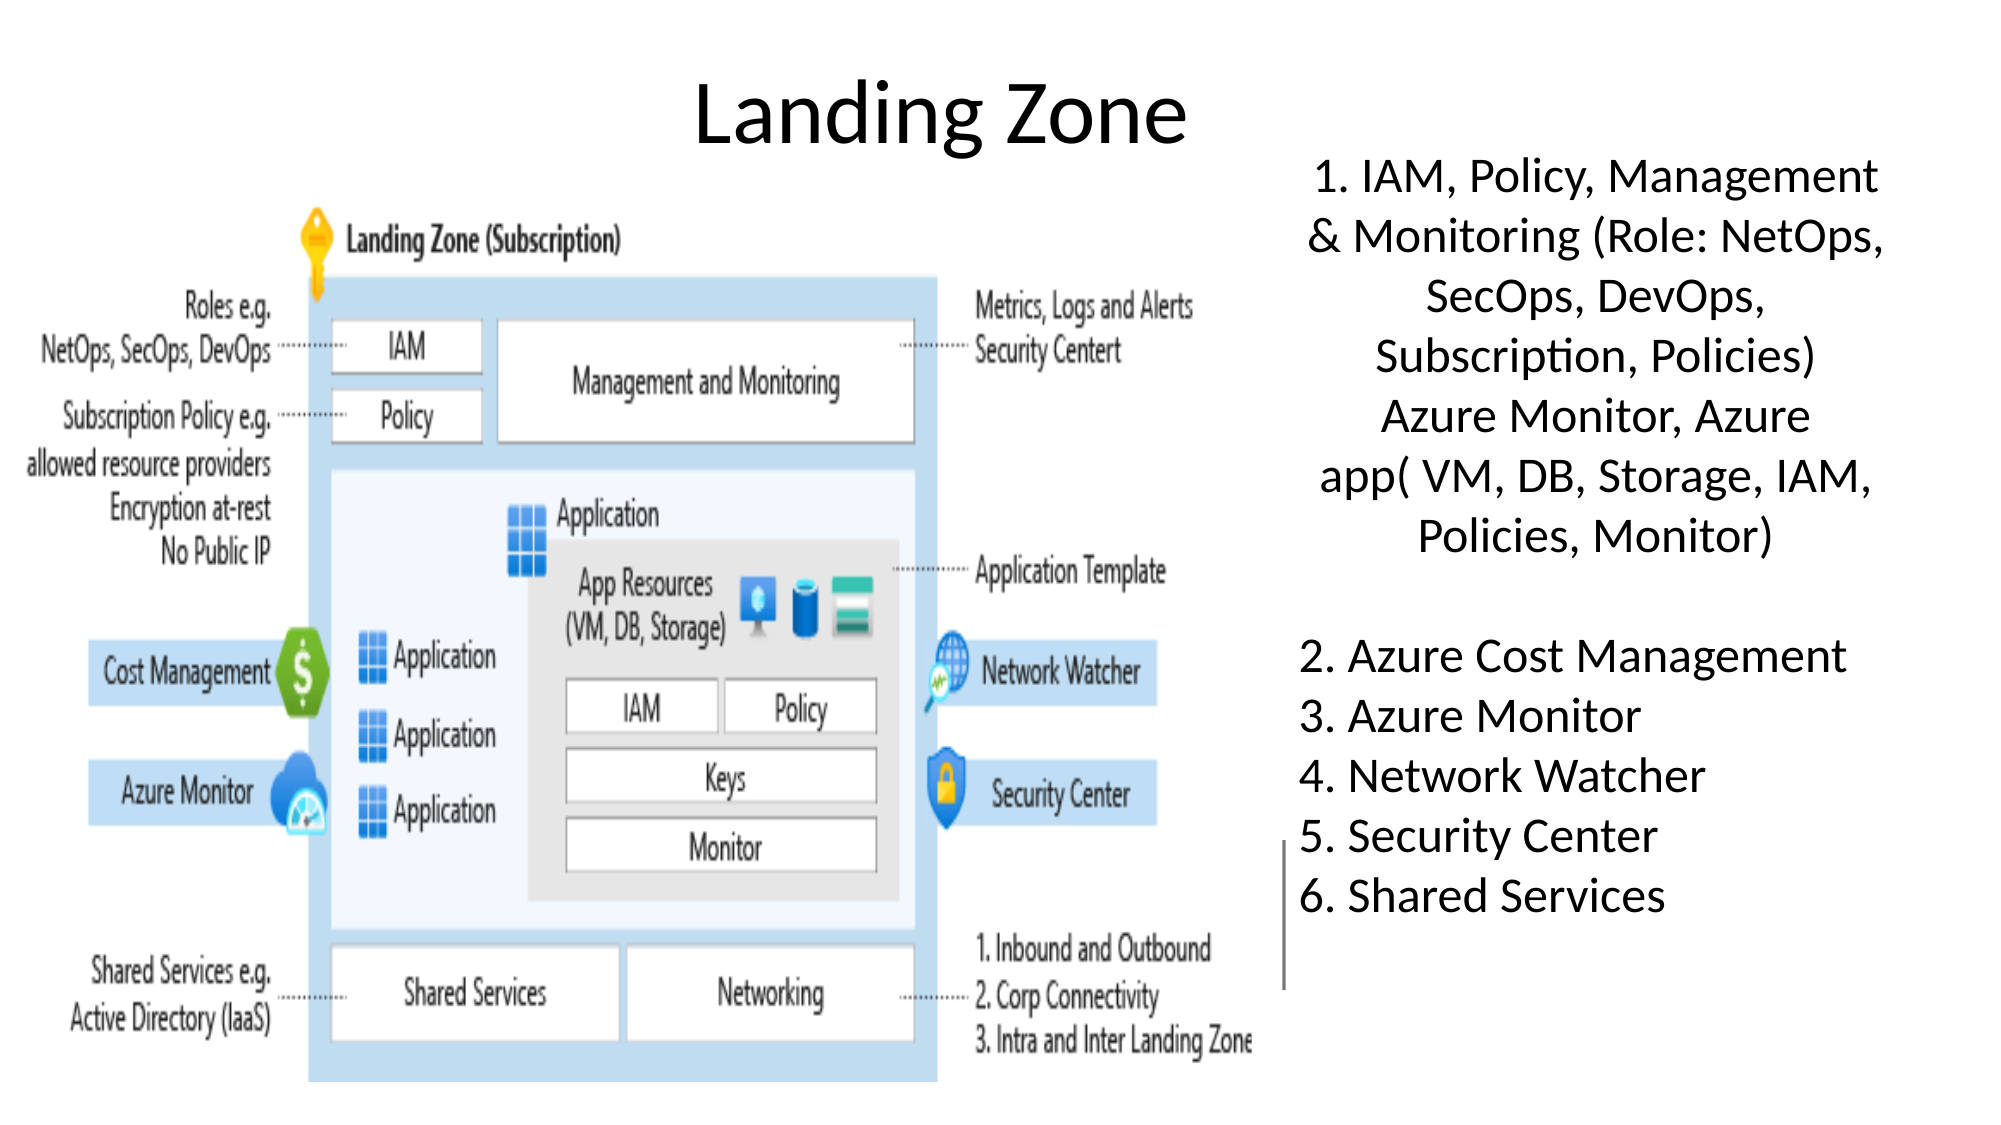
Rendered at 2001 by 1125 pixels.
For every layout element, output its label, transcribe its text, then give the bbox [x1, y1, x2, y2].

picture [13, 206, 1252, 1082]
title Landing Zone [678, 43, 1321, 184]
text_box 1. IAM, Policy, Management & Monitoring (Role: NetOps, SecOps, DevOps, Subscription, Policies) Azure Monitor, Azure app( VM, DB, Storage, IAM, Policies, Monitor) 2. Azure Cost Management 3. Azure Monitor 4. Network Watcher 5. Security Center 6. Shared Services [1283, 134, 1909, 930]
